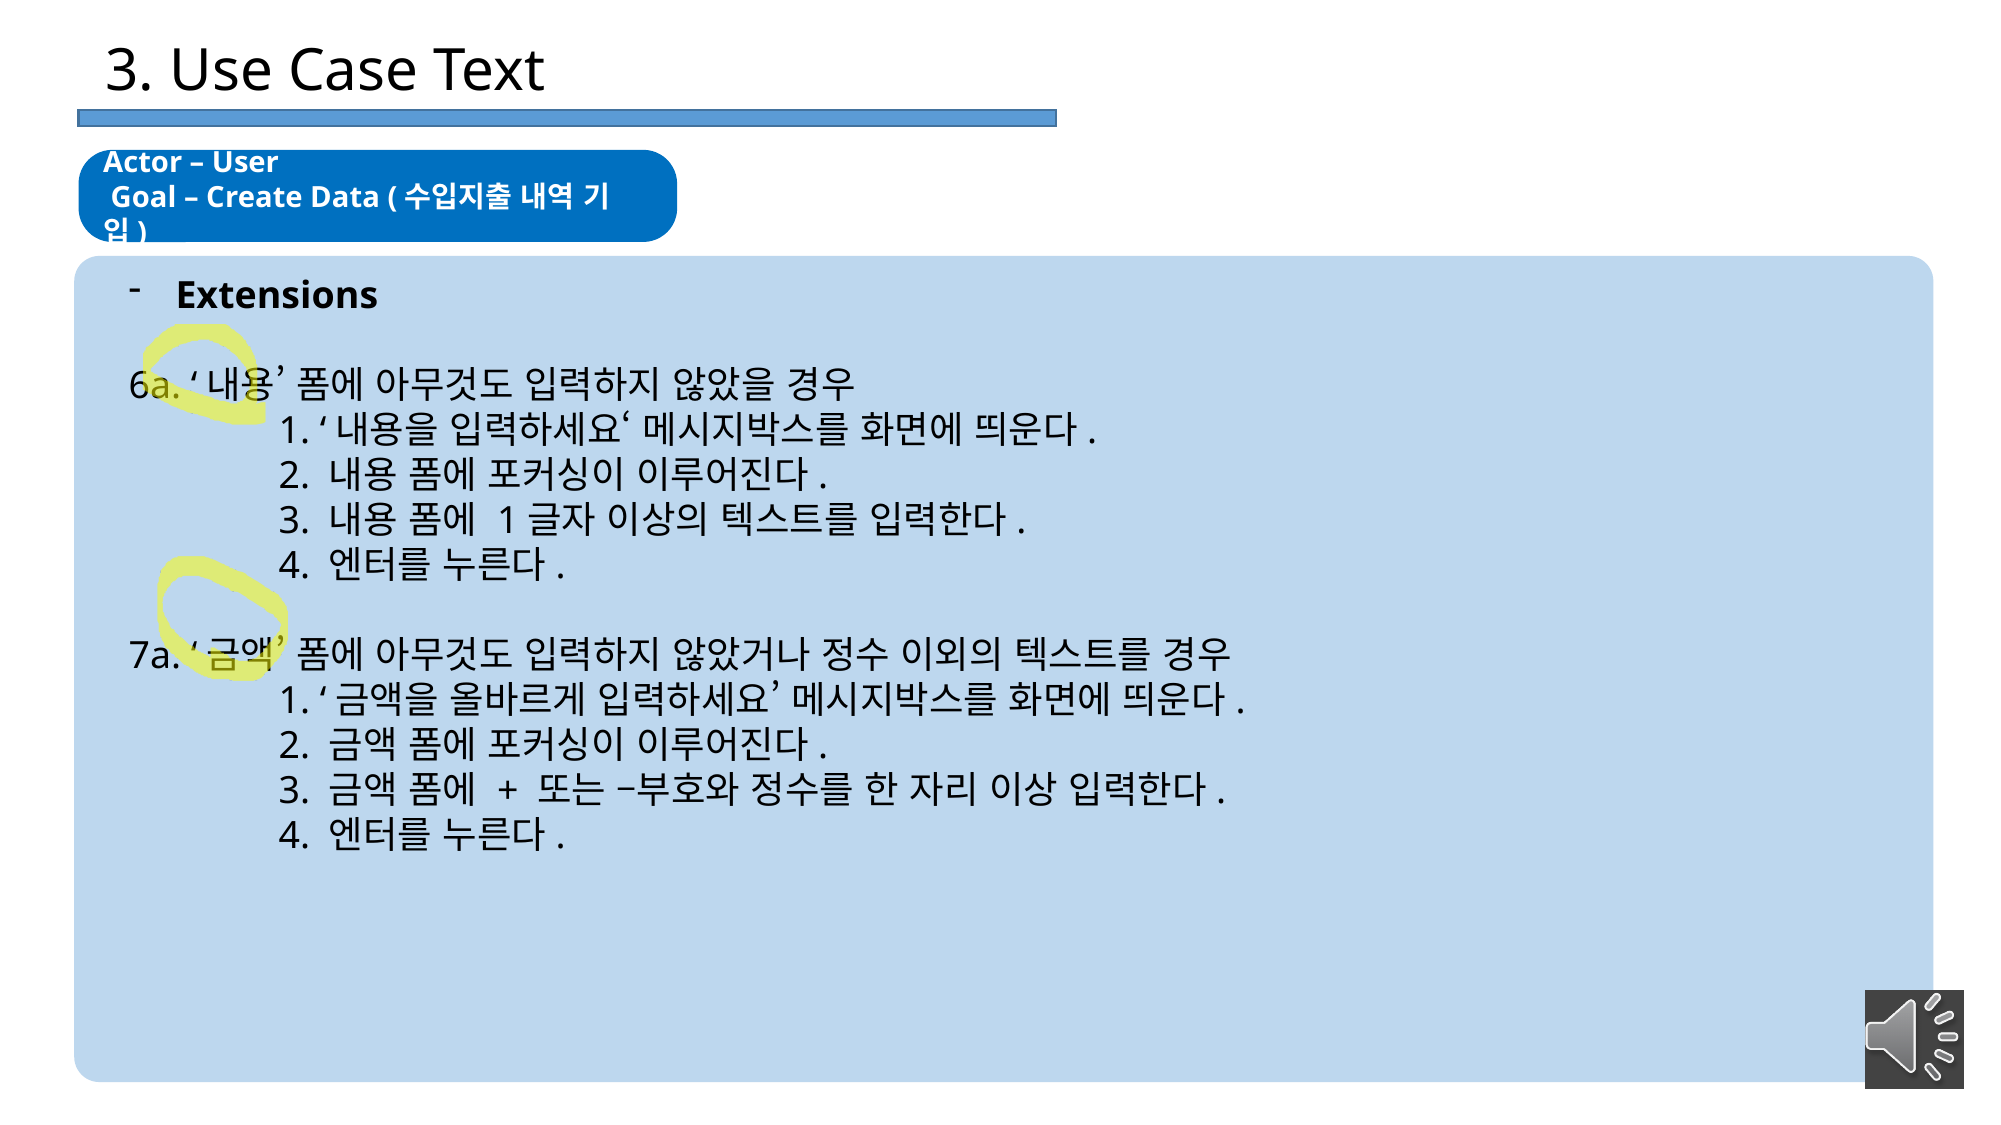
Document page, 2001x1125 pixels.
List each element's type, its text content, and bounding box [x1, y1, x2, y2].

text_box Extensions 6a. ‘내용’ 폼에 아무것도 입력하지 않았을 경우 1. ‘내용을 입력하세요‘ 메시지박스를 화면에 띄운다. 2. 내용 폼에 포커싱이 이루어진다. 3. 내용 폼에 1글자 이상의 텍스트를 입력한다. 4. 엔터를 누른다. 7a. ‘금액’ 폼에 아무것도 입력하지 않았거나 정수 이외의 텍스트를 경우 1. ‘금액을 올바르게 입력하세요’ 메시지박스를 화면에 띄운다. 2. 금액 폼에 포커싱이 이루어진다. 3. 금액 폼에 + 또는 –부호와 정수를 한 자리 이상 입력한다. 4. 엔터를 누른다. [73, 254, 1935, 1084]
picture [143, 324, 299, 703]
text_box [78, 24, 1910, 126]
text_box Actor – User Goal – Create Data (수입지출 내역 기입) [77, 148, 679, 244]
picture [1864, 989, 1965, 1090]
